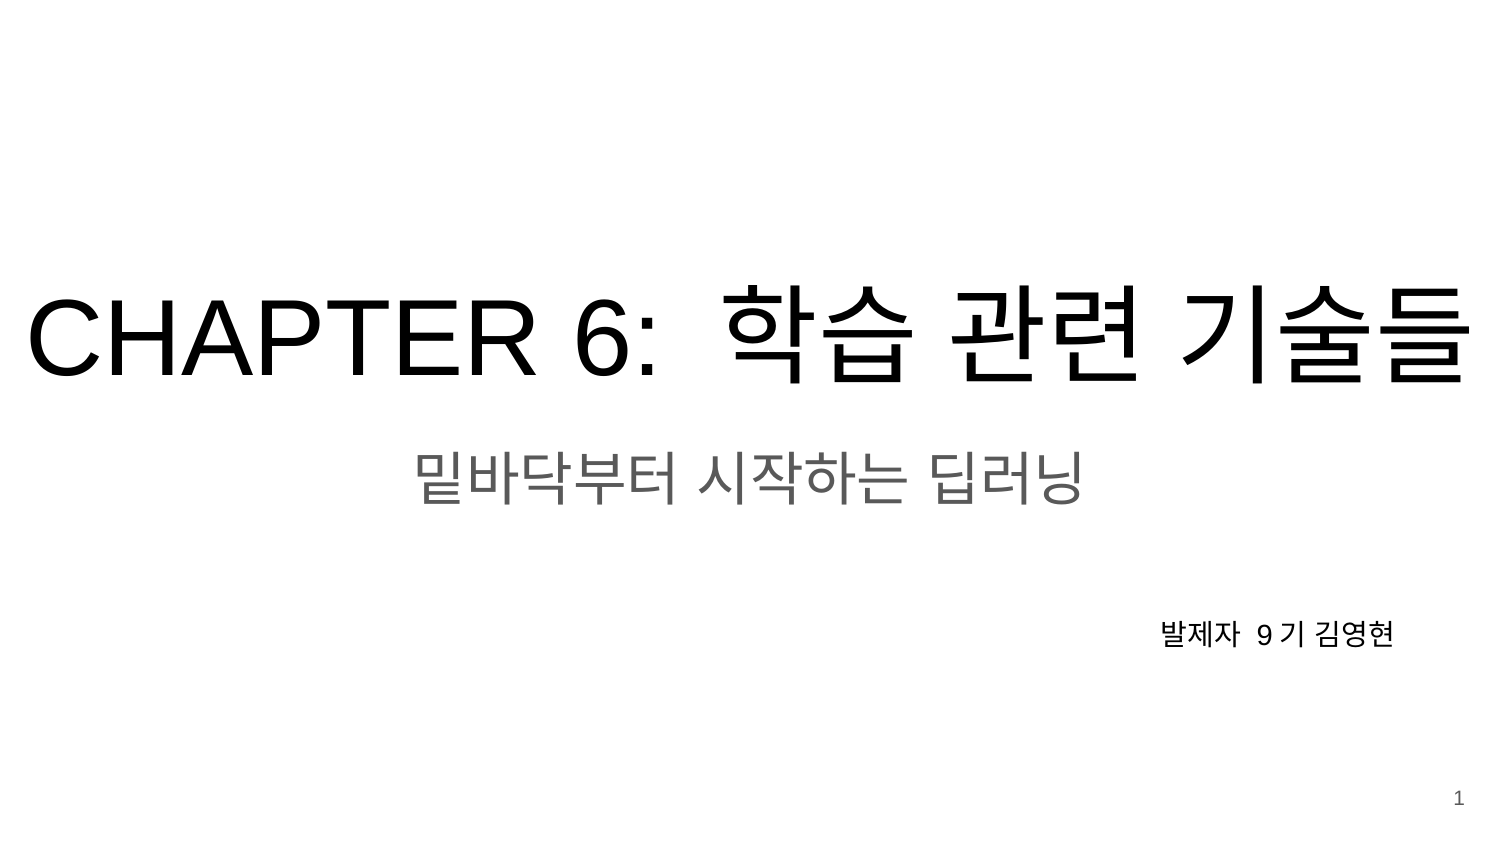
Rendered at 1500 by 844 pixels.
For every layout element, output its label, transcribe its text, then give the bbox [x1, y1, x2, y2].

subtitle 밑바닥부터 시작하는 딥러닝 [51, 427, 1449, 558]
title CHAPTER 6: 학습 관련 기술들 [0, 75, 1500, 412]
text_box 발제자 9기 김영현 [1145, 601, 1497, 666]
slide_number ‹#› [1389, 764, 1480, 830]
